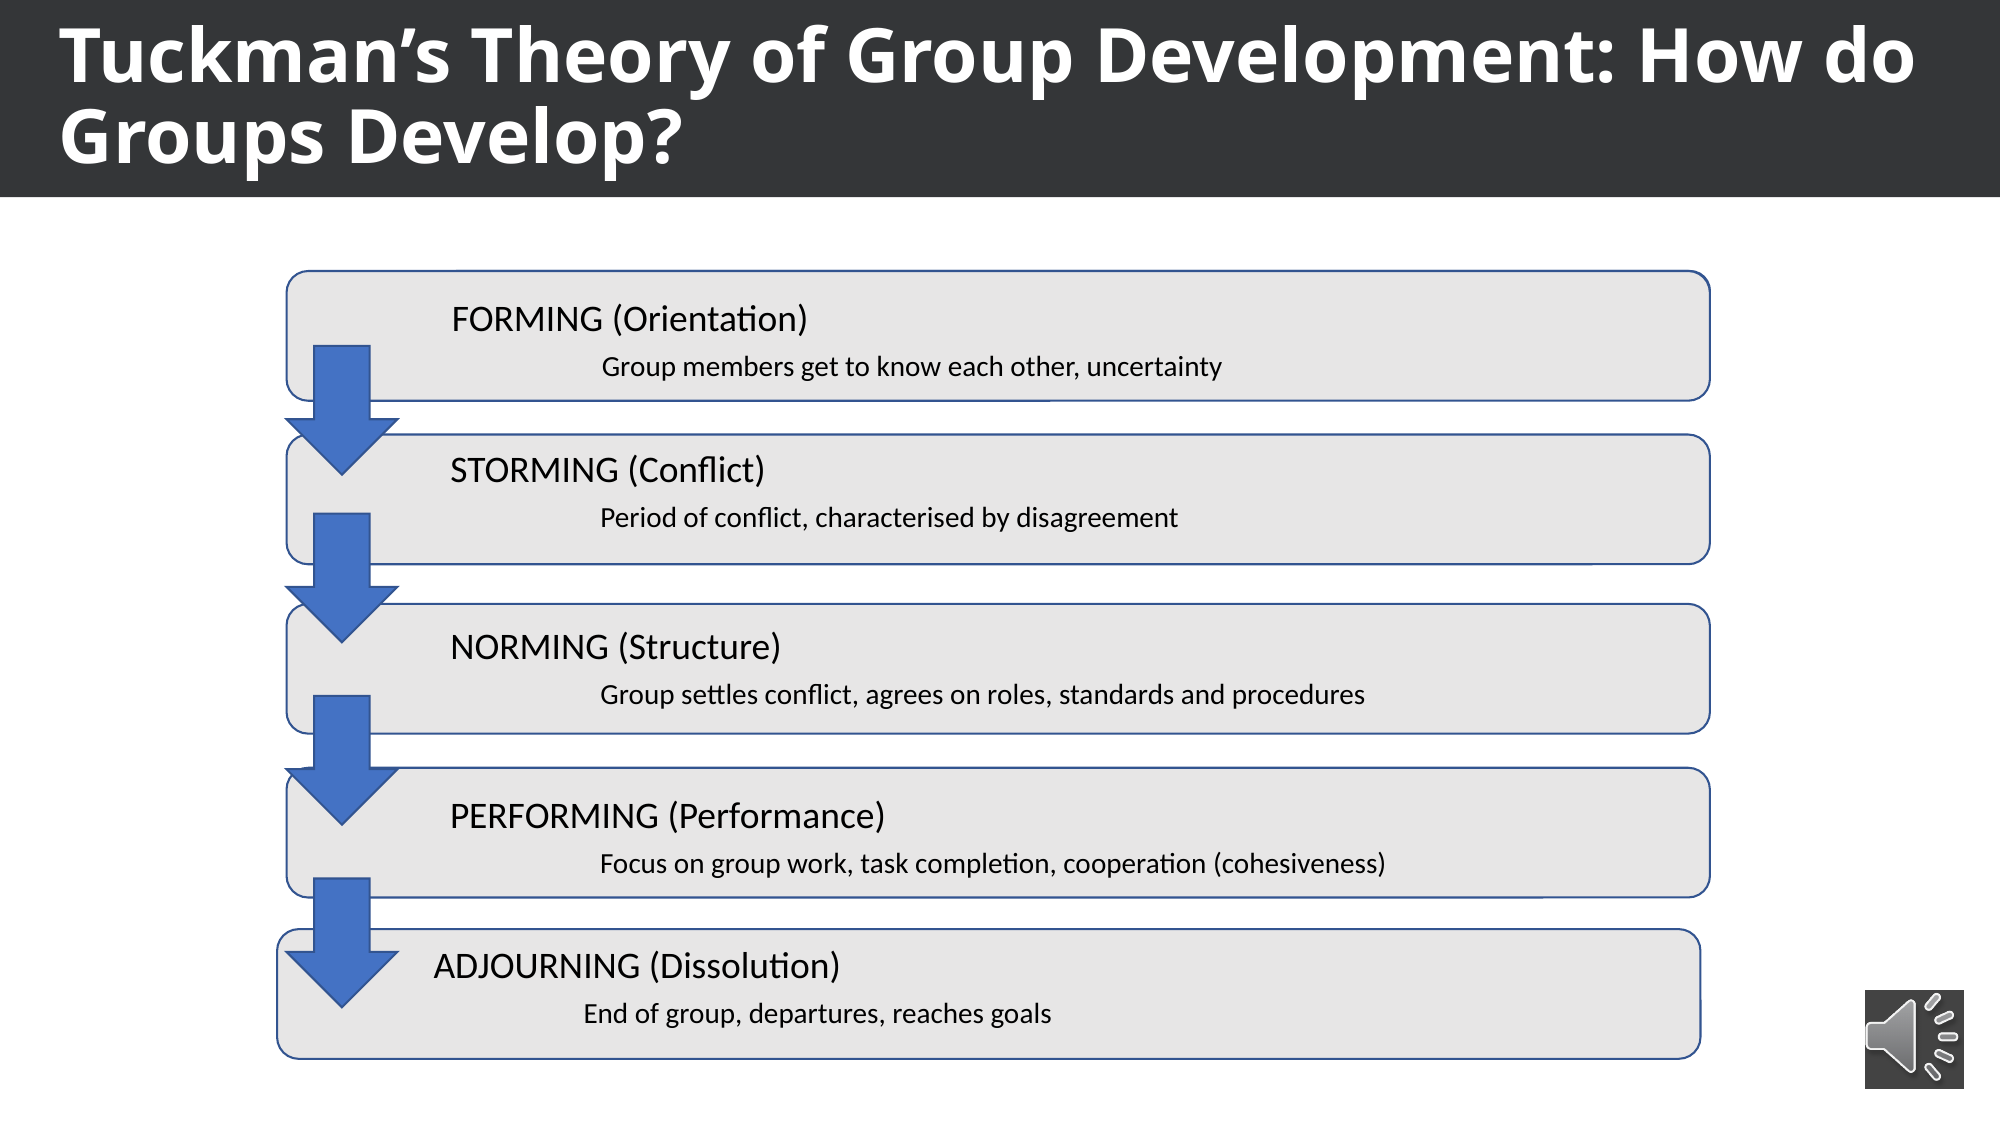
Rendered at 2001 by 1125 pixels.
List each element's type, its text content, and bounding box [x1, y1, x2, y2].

text_box [285, 602, 1711, 735]
text_box [283, 877, 400, 1009]
text_box ADJOURNING (Dissolution) End of group, departures, reaches goals [418, 933, 1647, 1039]
text_box [285, 766, 1711, 899]
text_box NORMING (Structure) Group settles conflict, agrees on roles, standards and procedures [435, 614, 1664, 720]
text_box [283, 344, 400, 477]
text_box [285, 433, 1711, 566]
text_box [283, 512, 400, 644]
text_box [283, 694, 400, 827]
text_box [276, 928, 1702, 1060]
picture [1864, 989, 1965, 1090]
title Tuckman’s Theory of Group Development: How do Groups Develop? [44, 0, 2000, 198]
text_box PERFORMING (Performance) Focus on group work, task completion, cooperation (cohesiveness) [435, 784, 1663, 889]
text_box [285, 269, 1711, 402]
text_box FORMING (Orientation) Group members get to know each other, uncertainty [437, 286, 1665, 391]
text_box STORMING (Conflict) Period of conflict, characterised by disagreement [435, 437, 1664, 543]
